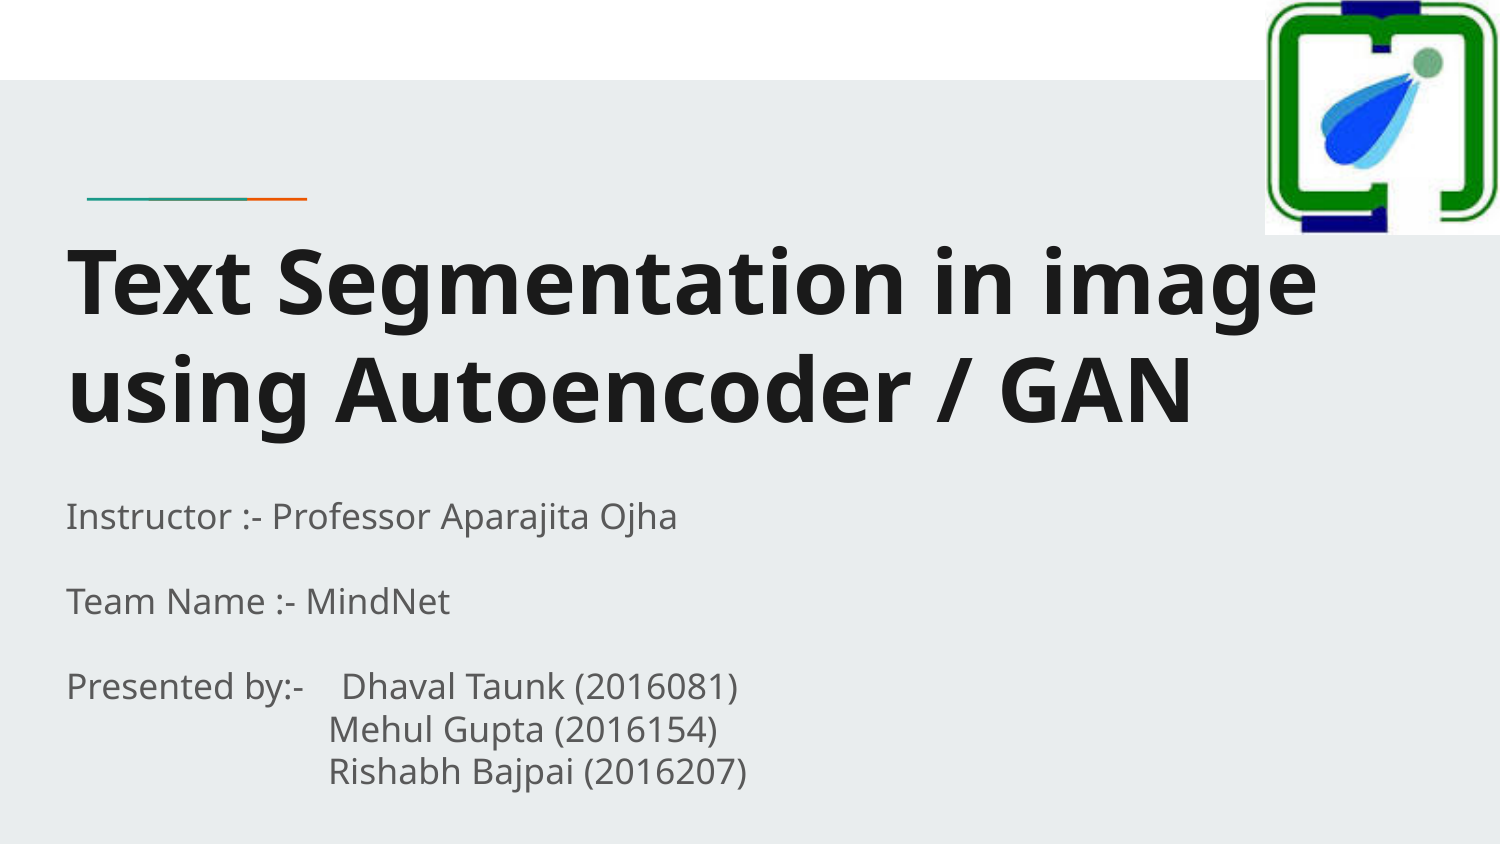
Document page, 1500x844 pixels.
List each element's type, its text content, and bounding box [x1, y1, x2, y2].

picture [1265, 0, 1500, 235]
subtitle Instructor :- Professor Aparajita Ojha Team Name :- MindNet Presented by:- Dhaval Taunk (2016081) Mehul Gupta (2016154) Rishabh Bajpai (2016207) [51, 479, 1449, 805]
title Text Segmentation in image using Autoencoder / GAN [51, 210, 1449, 479]
